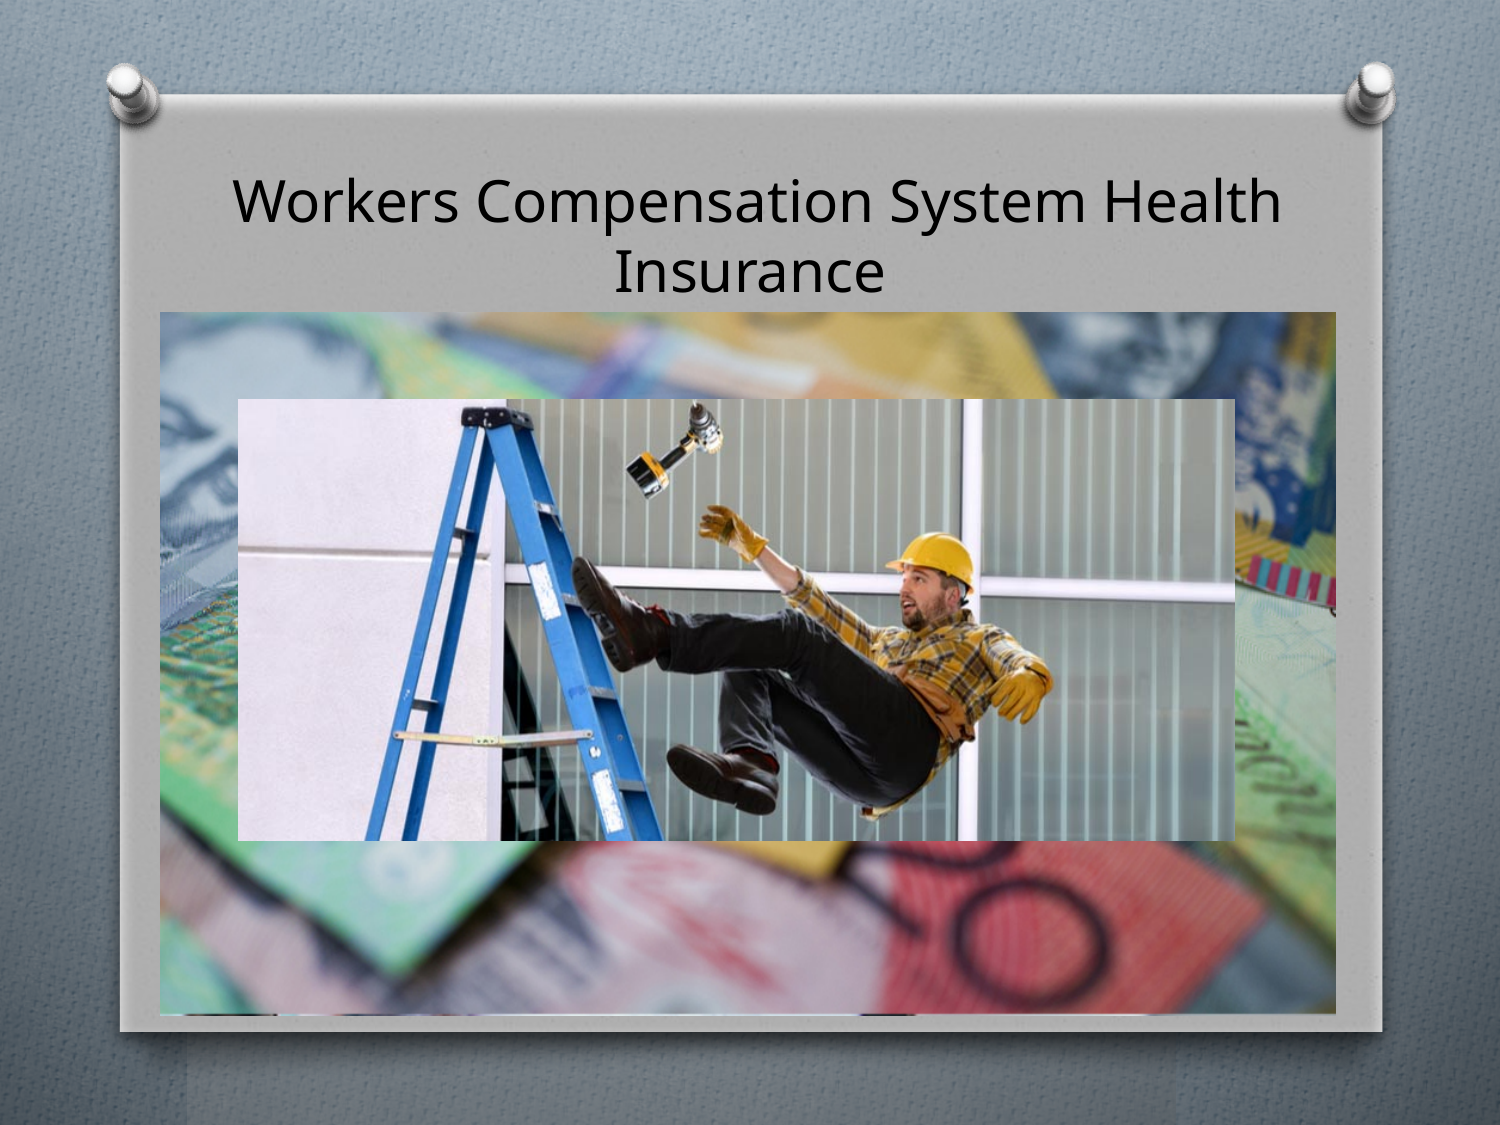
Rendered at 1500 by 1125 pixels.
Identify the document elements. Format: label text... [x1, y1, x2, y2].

picture [1317, 35, 1439, 156]
picture [75, 29, 198, 153]
picture [159, 312, 1337, 1017]
text_box Workers Compensation System Health Insurance [197, 157, 1303, 312]
